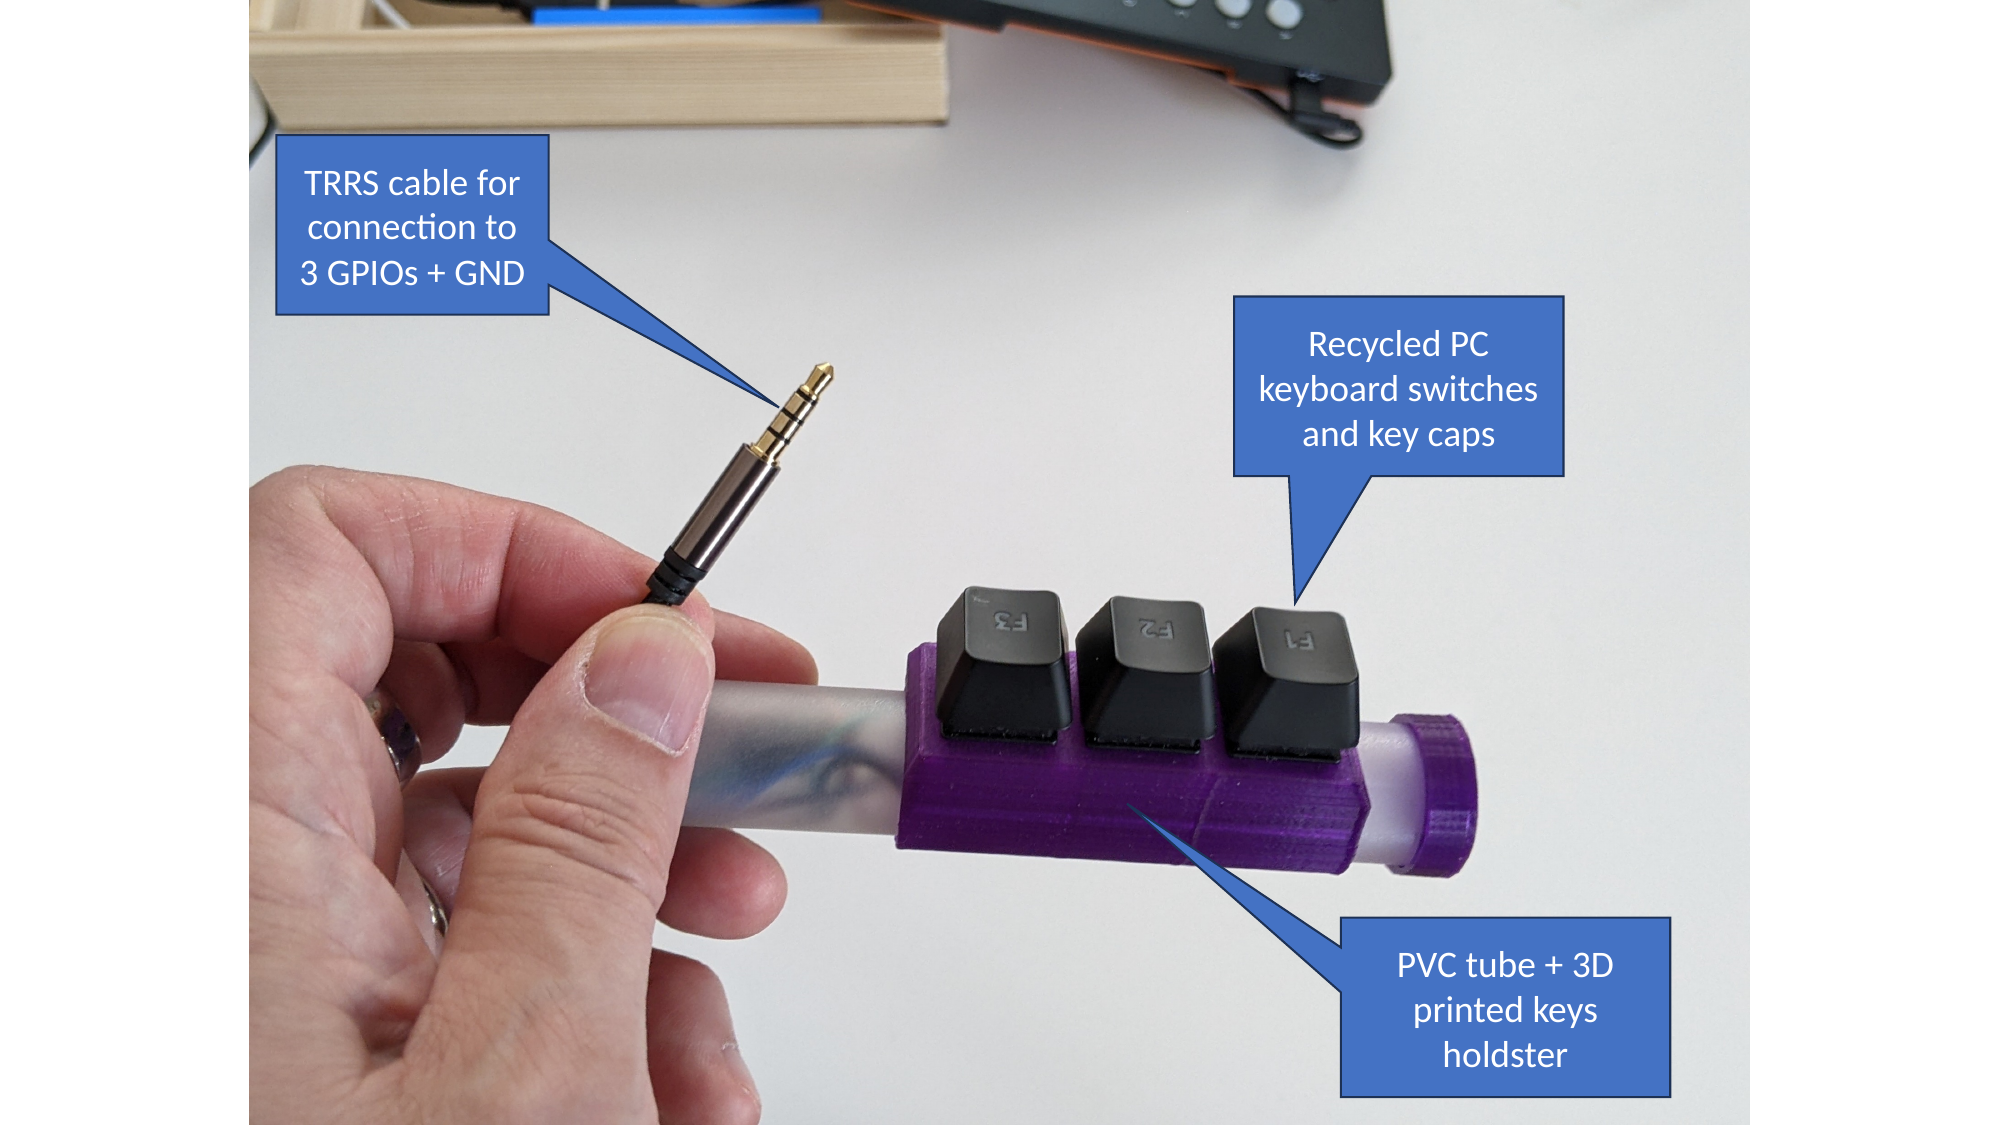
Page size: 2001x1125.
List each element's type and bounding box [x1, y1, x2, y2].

text_box [249, 0, 1750, 1125]
